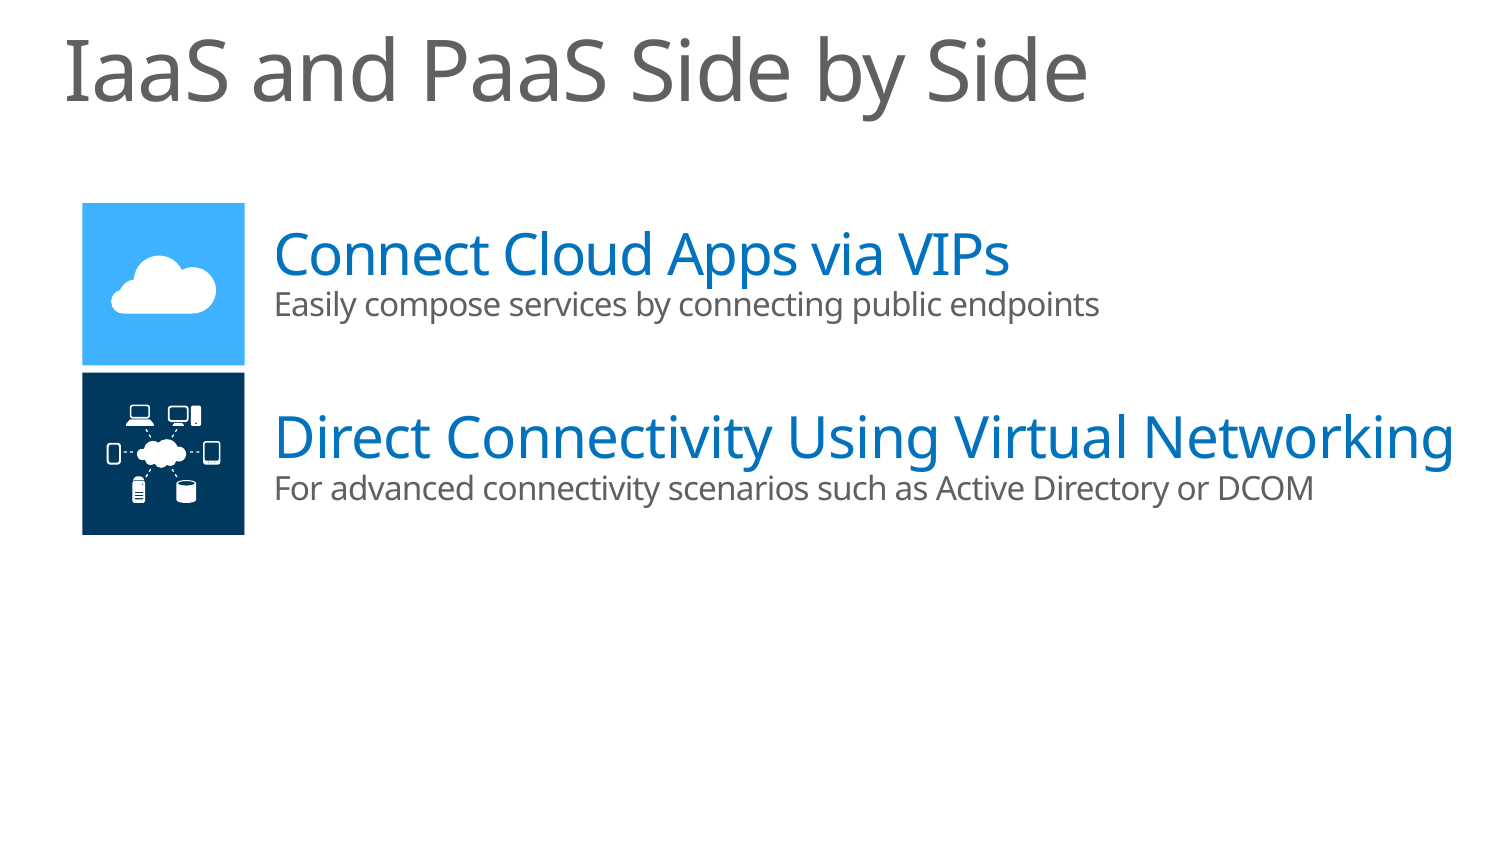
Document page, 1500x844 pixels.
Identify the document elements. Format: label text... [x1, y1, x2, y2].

text_box [106, 442, 121, 465]
text_box [167, 405, 189, 426]
text_box [125, 404, 154, 426]
text_box [82, 202, 245, 366]
text_box [82, 372, 244, 536]
text_box [190, 405, 202, 426]
text_box [111, 255, 217, 314]
text_box [203, 441, 221, 465]
text_box [132, 476, 146, 503]
text_box [176, 480, 197, 503]
text_box [244, 202, 1413, 690]
text_box [136, 439, 187, 468]
text_box Connect Cloud Apps via VIPs Easily compose services by connecting public endpoints [273, 225, 1500, 325]
text_box Direct Connectivity Using Virtual Networking For advanced connectivity scenarios such as Active Directory or DCOM [273, 408, 1500, 508]
title IaaS and PaaS Side by Side [63, 28, 1436, 122]
